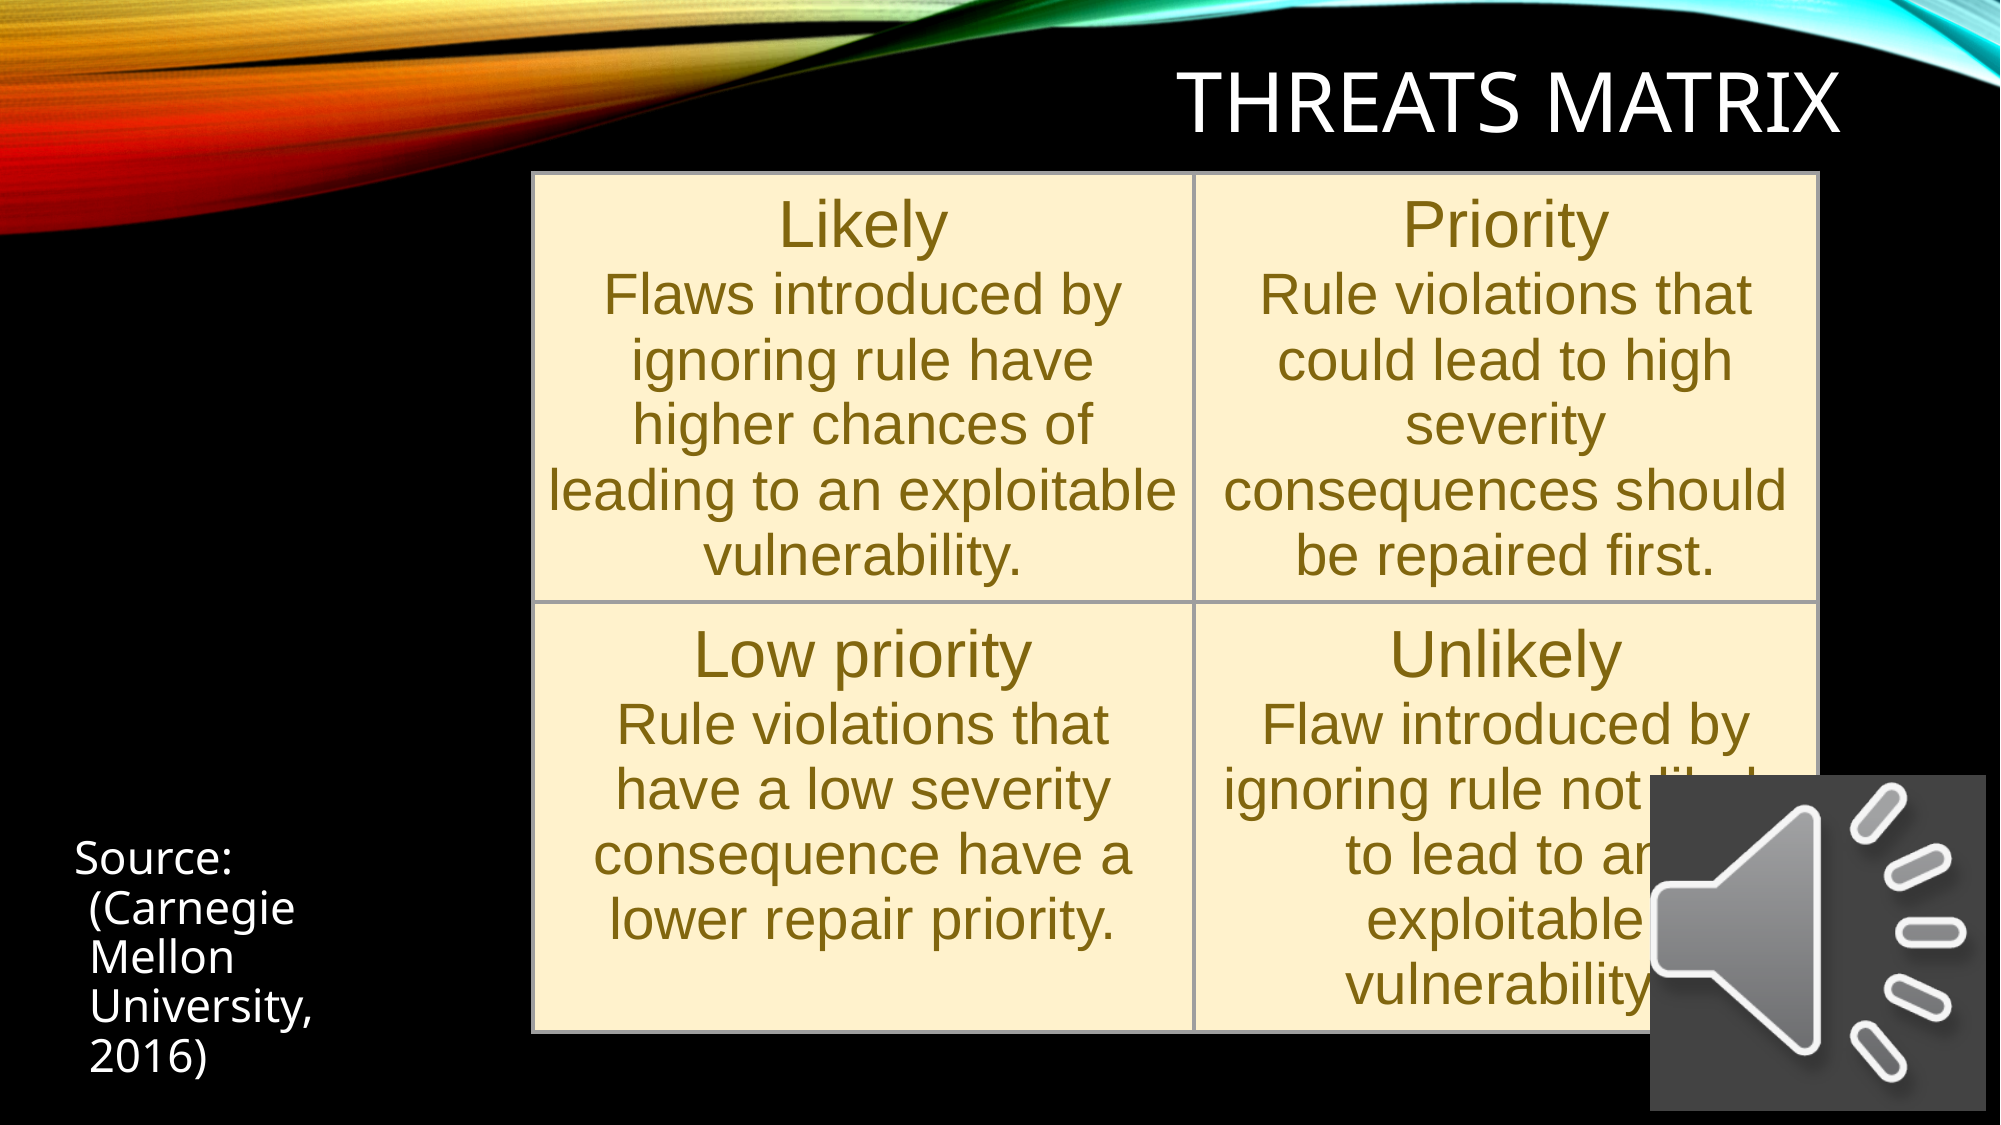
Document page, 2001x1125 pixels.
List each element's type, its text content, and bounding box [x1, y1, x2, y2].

table_header Likely Flaws introduced by ignoring rule have higher chances of leading to an exploitable vulnerability. [535, 175, 1192, 600]
picture [0, 0, 531, 237]
table_cell Unlikely Flaw introduced by ignoring rule not likely to lead to an exploitable vulnerability. [1196, 604, 1816, 1030]
title THREATS MATRIX [444, 0, 1857, 213]
list Source: (Carnegie Mellon University, 2016) [36, 827, 445, 1093]
picture [1648, 773, 1987, 1112]
picture [1820, 0, 2000, 237]
table_header Priority Rule violations that could lead to high severity consequences should be repaired first. [1196, 175, 1816, 600]
table_cell Low priority Rule violations that have a low severity consequence have a lower repair priority. [535, 604, 1192, 1030]
